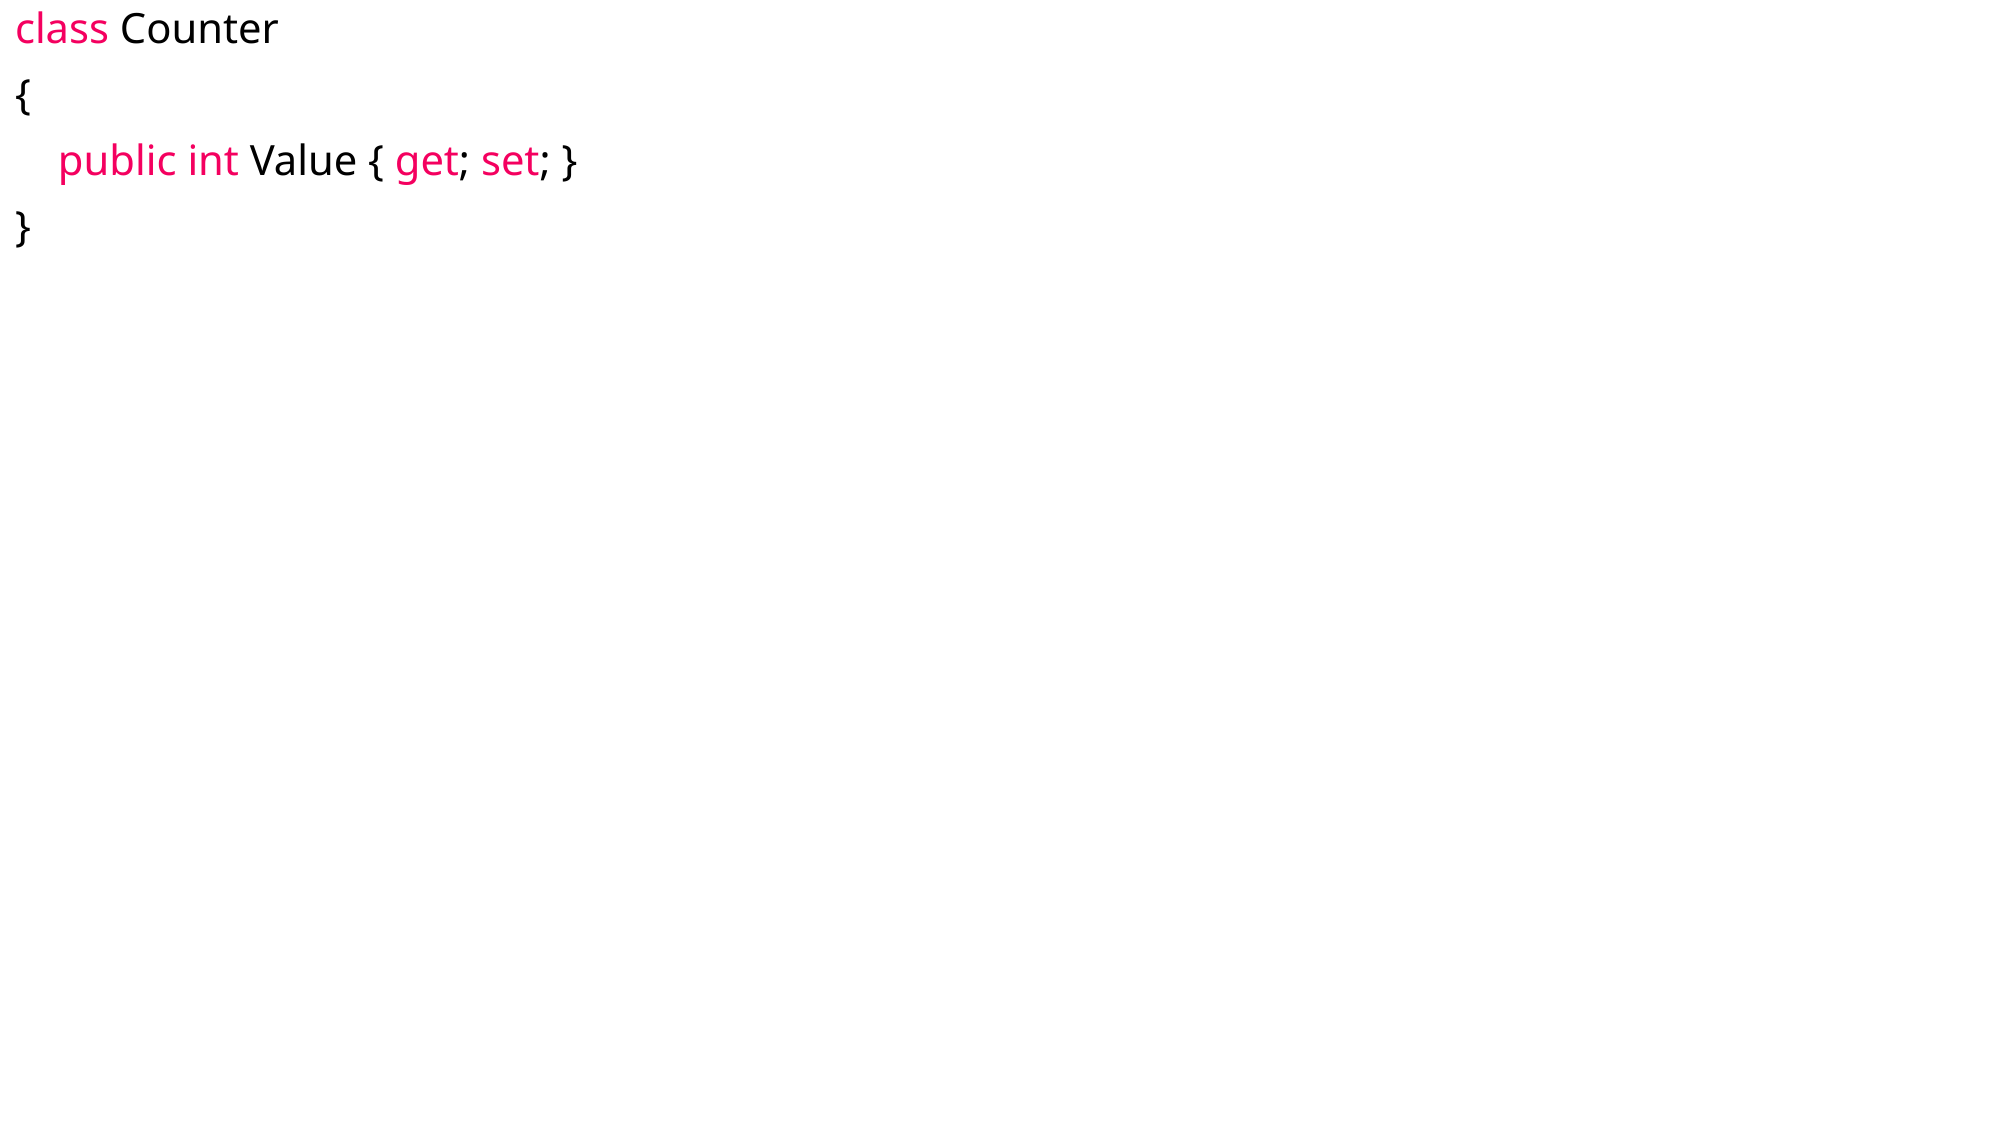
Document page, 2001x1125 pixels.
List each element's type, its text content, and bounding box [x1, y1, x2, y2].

list class Counter { public int Value { get; set; } } [0, 0, 2000, 1125]
